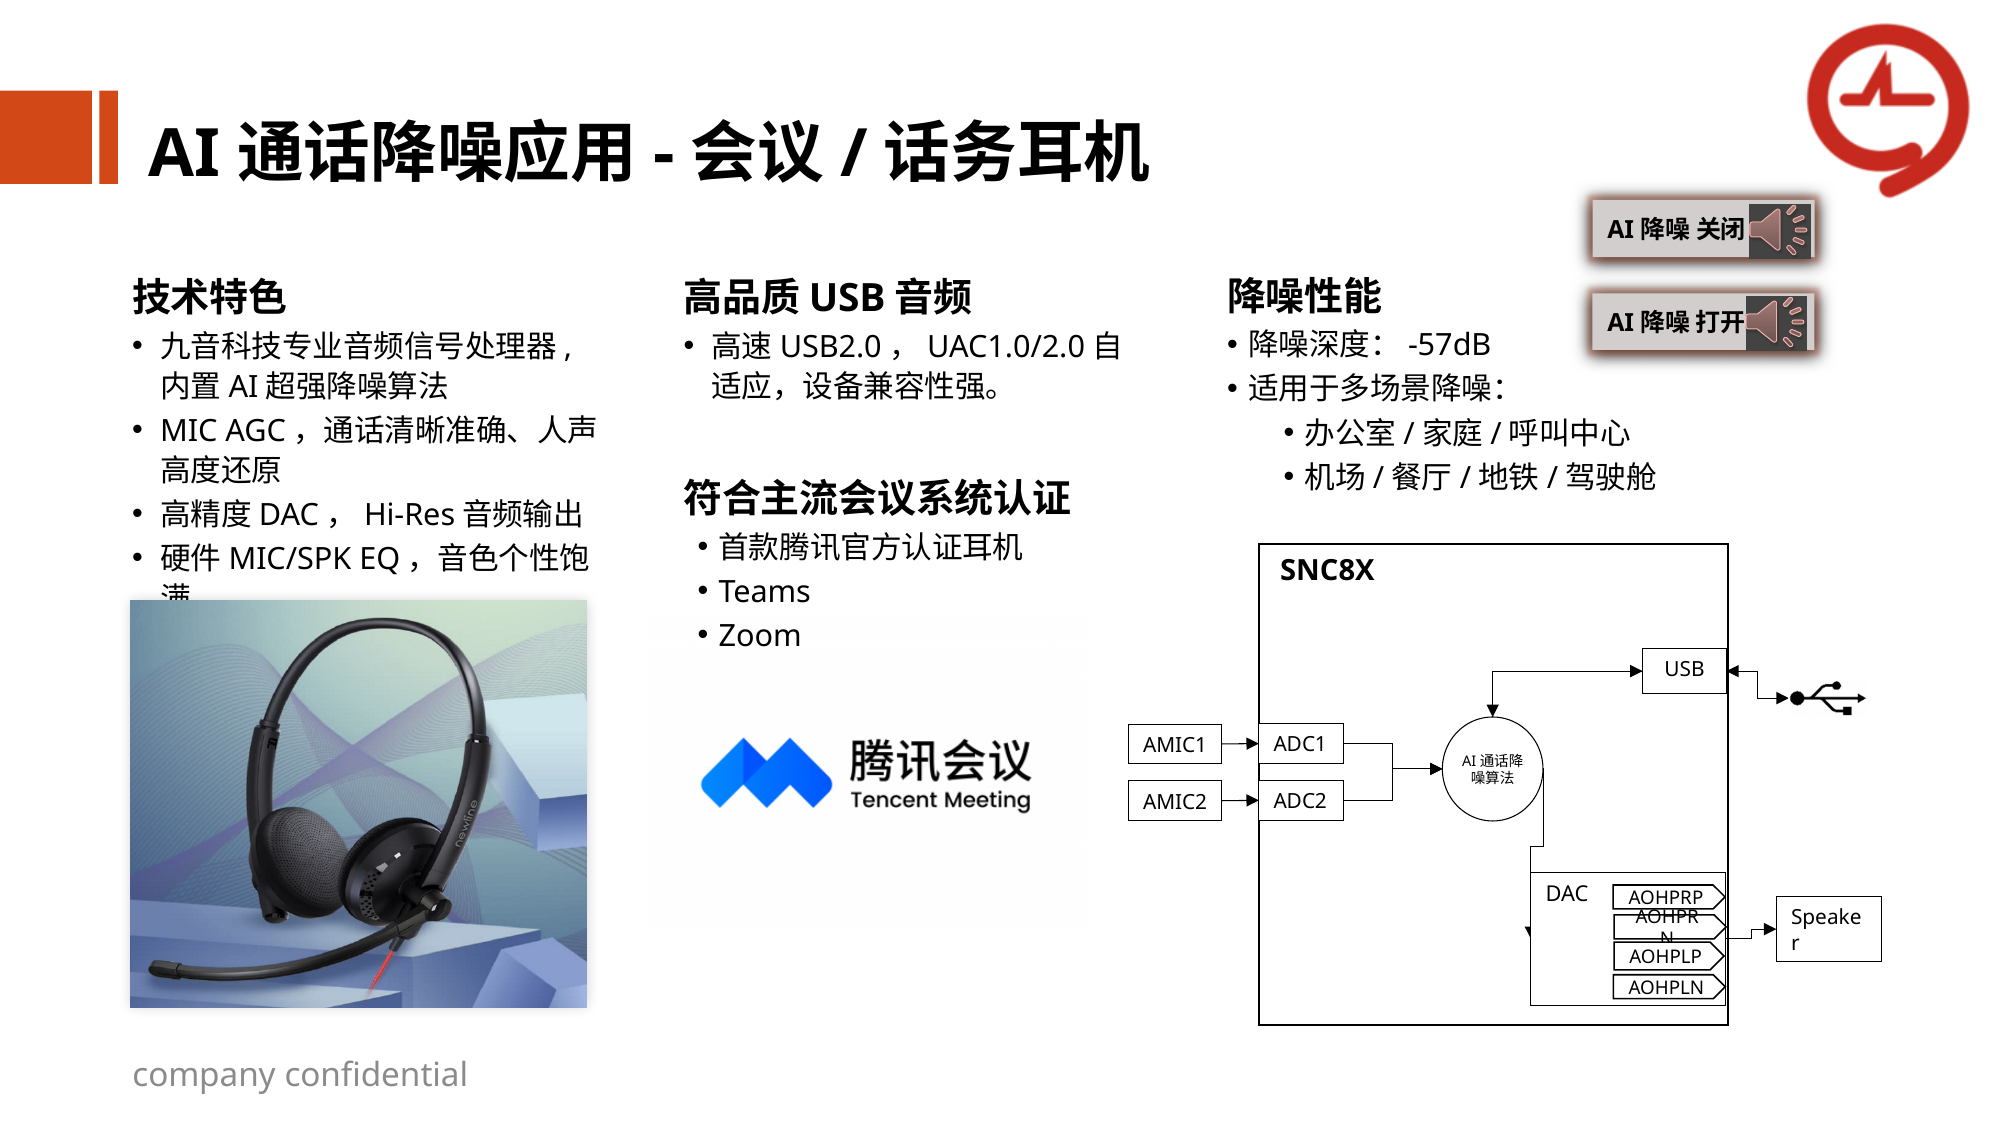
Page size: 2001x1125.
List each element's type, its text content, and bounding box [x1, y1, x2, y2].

text_box 降噪性能 降噪深度：-57dB 适用于多场景降噪： 办公室/家庭/呼叫中心 机场/餐厅/地铁/驾驶舱 [1212, 270, 1881, 544]
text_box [1592, 293, 1815, 352]
text_box 高品质USB音频 高速USB2.0，UAC1.0/2.0自适应，设备兼容性强。 [668, 271, 1152, 440]
text_box 技术特色 九音科技专业音频信号处理器, 内置AI超强降噪算法 MIC AGC，通话清晰准确、人声高度还原 高精度DAC，Hi-Res音频输出 硬件MIC/SPK EQ，音色个性饱满 [117, 271, 630, 601]
text_box AI通话降噪应用-会议/话务耳机 [134, 70, 1799, 189]
picture [648, 615, 1087, 932]
picture [1799, 22, 1978, 200]
picture [130, 600, 587, 1008]
text_box 符合主流会议系统认证 首款腾讯官方认证耳机 Teams Zoom [668, 472, 1167, 705]
slide_number company confidential [117, 1042, 568, 1103]
text_box [1, 1036, 262, 1123]
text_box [1592, 199, 1815, 261]
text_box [1129, 544, 1882, 1026]
